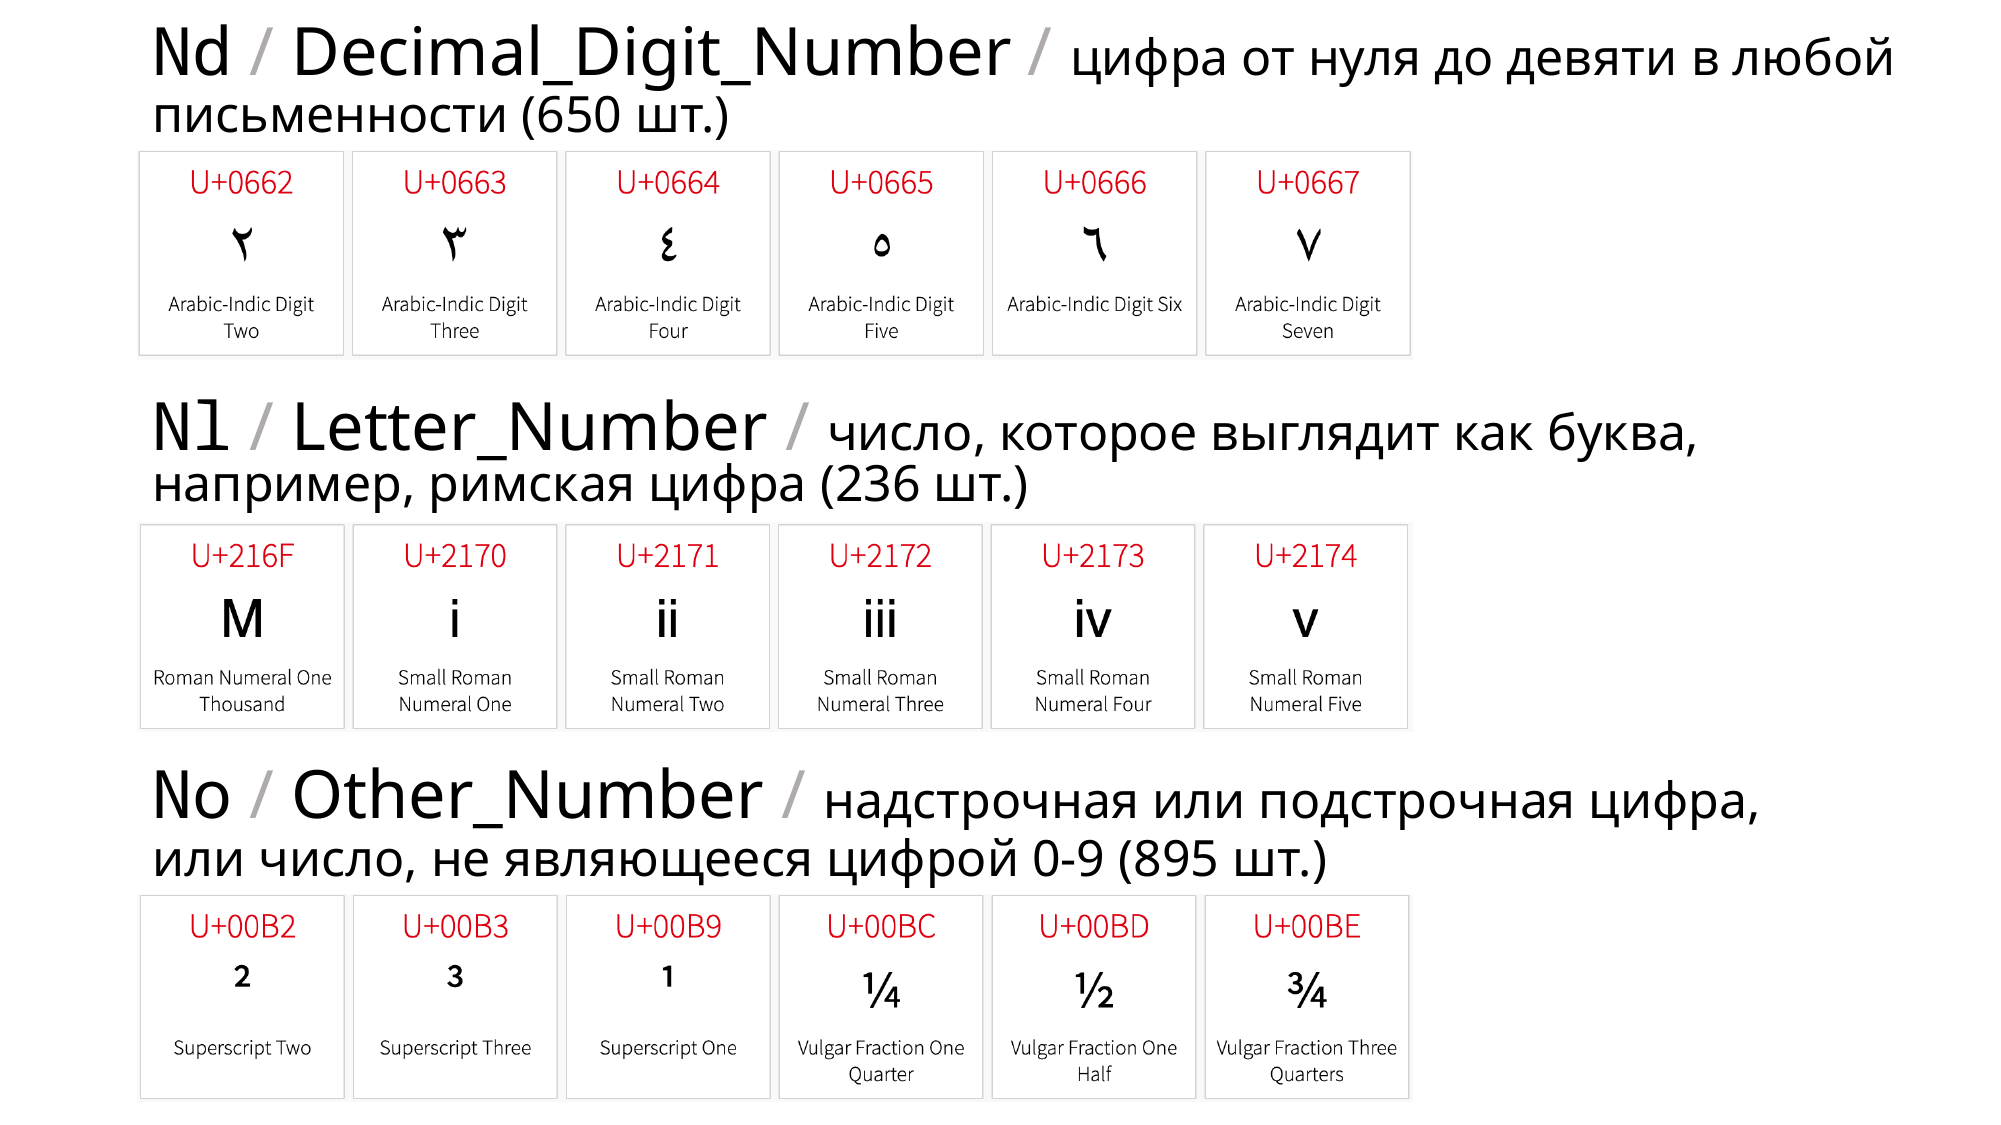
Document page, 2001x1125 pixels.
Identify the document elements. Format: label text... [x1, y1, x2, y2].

text_box Nd / Decimal_Digit_Number / цифра от нуля до девяти в любой письменности (650 шт.) [137, 10, 1941, 151]
text_box No / Other_Number / надстрочная или подстрочная цифра, или число, не являющееся цифрой 0-9 (895 шт.) [137, 753, 2000, 895]
text_box Nl / Letter_Number / число, которое выглядит как буква, например, римская цифра (236 шт.) [137, 387, 1941, 523]
picture [137, 150, 1413, 360]
picture [137, 894, 1413, 1102]
picture [137, 522, 1413, 732]
